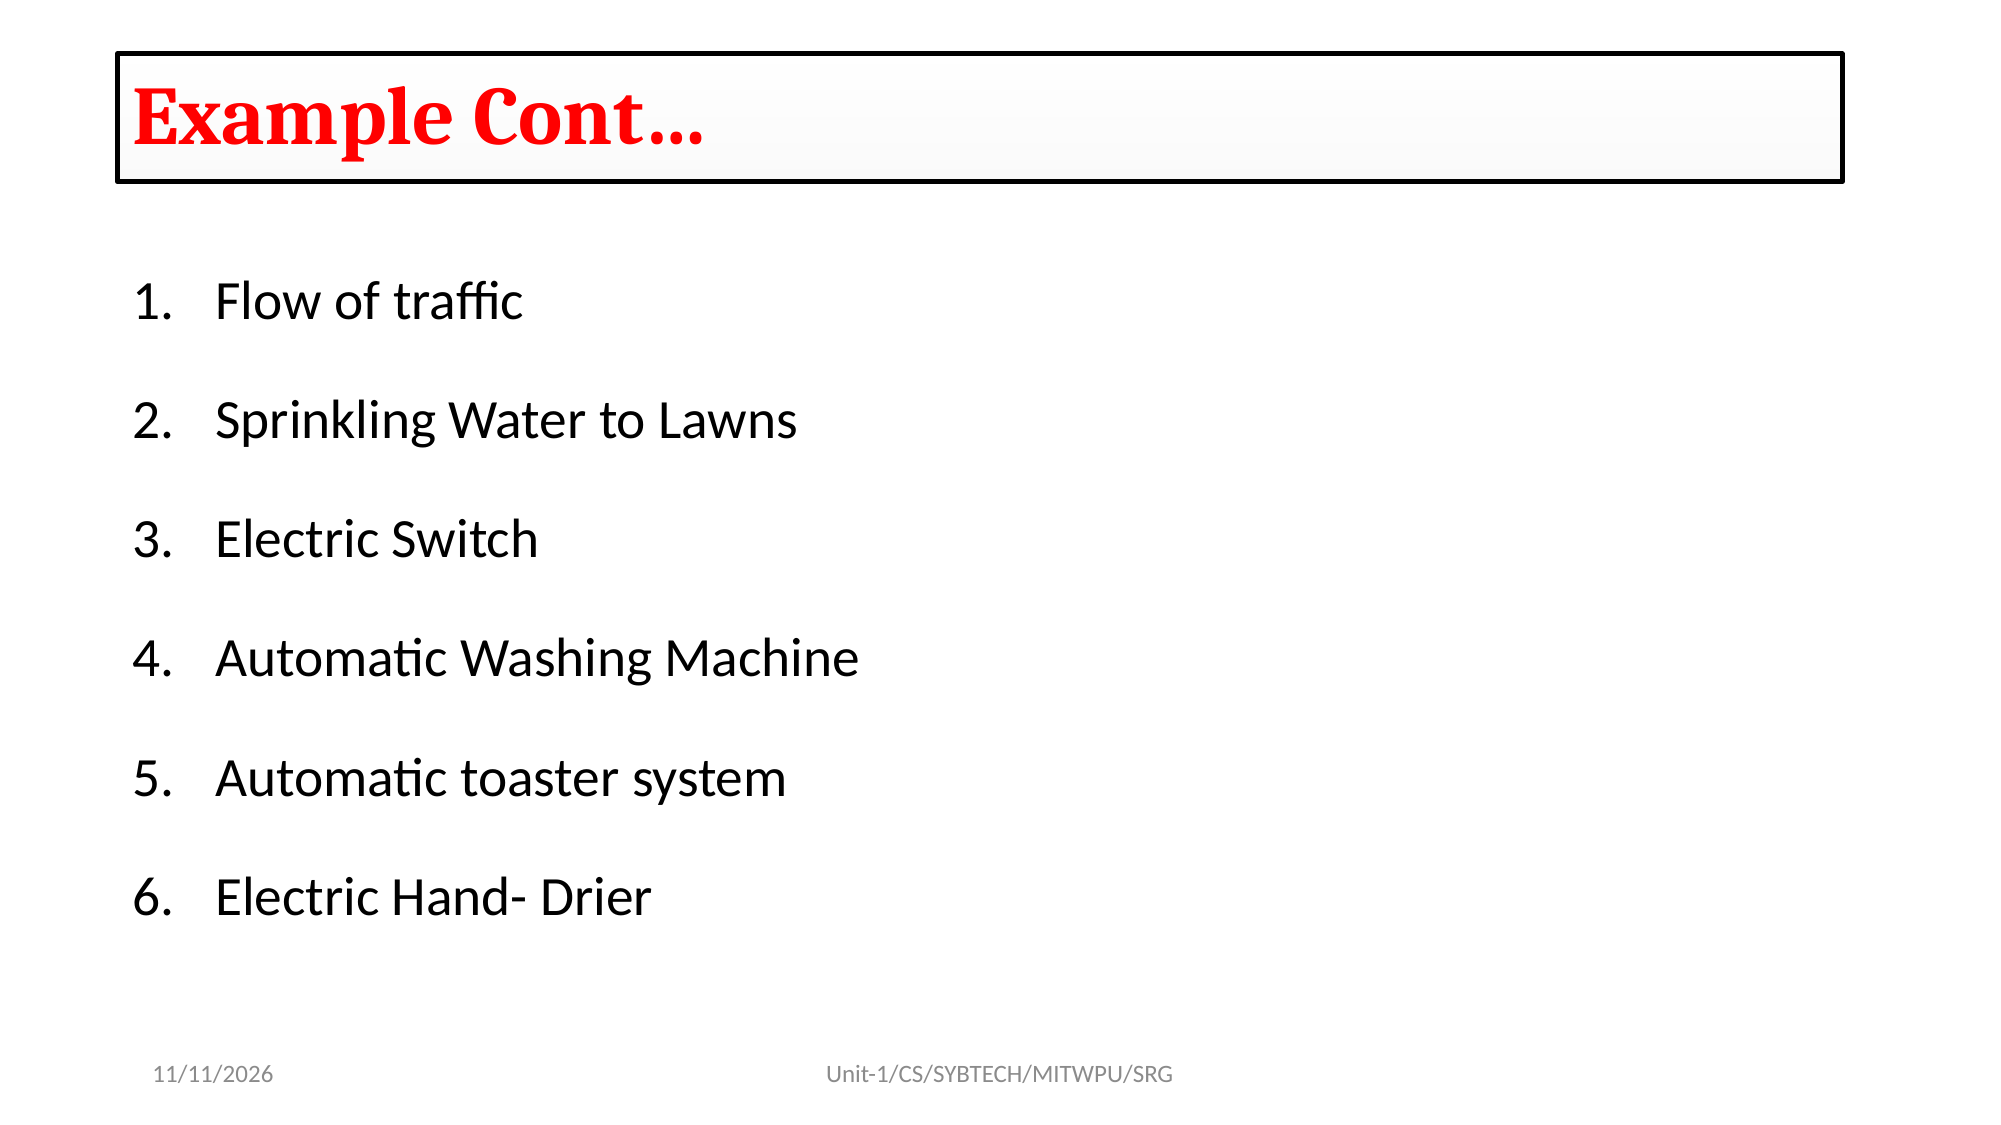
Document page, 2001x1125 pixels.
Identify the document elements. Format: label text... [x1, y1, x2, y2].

footer Unit-1/CS/SYBTECH/MITWPU/SRG [662, 1042, 1338, 1103]
text_box Example Cont… [117, 53, 1843, 182]
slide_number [137, 1042, 588, 1103]
list Flow of traffic Sprinkling Water to Lawns Electric Switch Automatic Washing Machine Automatic toaster system Electric Hand- Drier [117, 223, 1843, 938]
